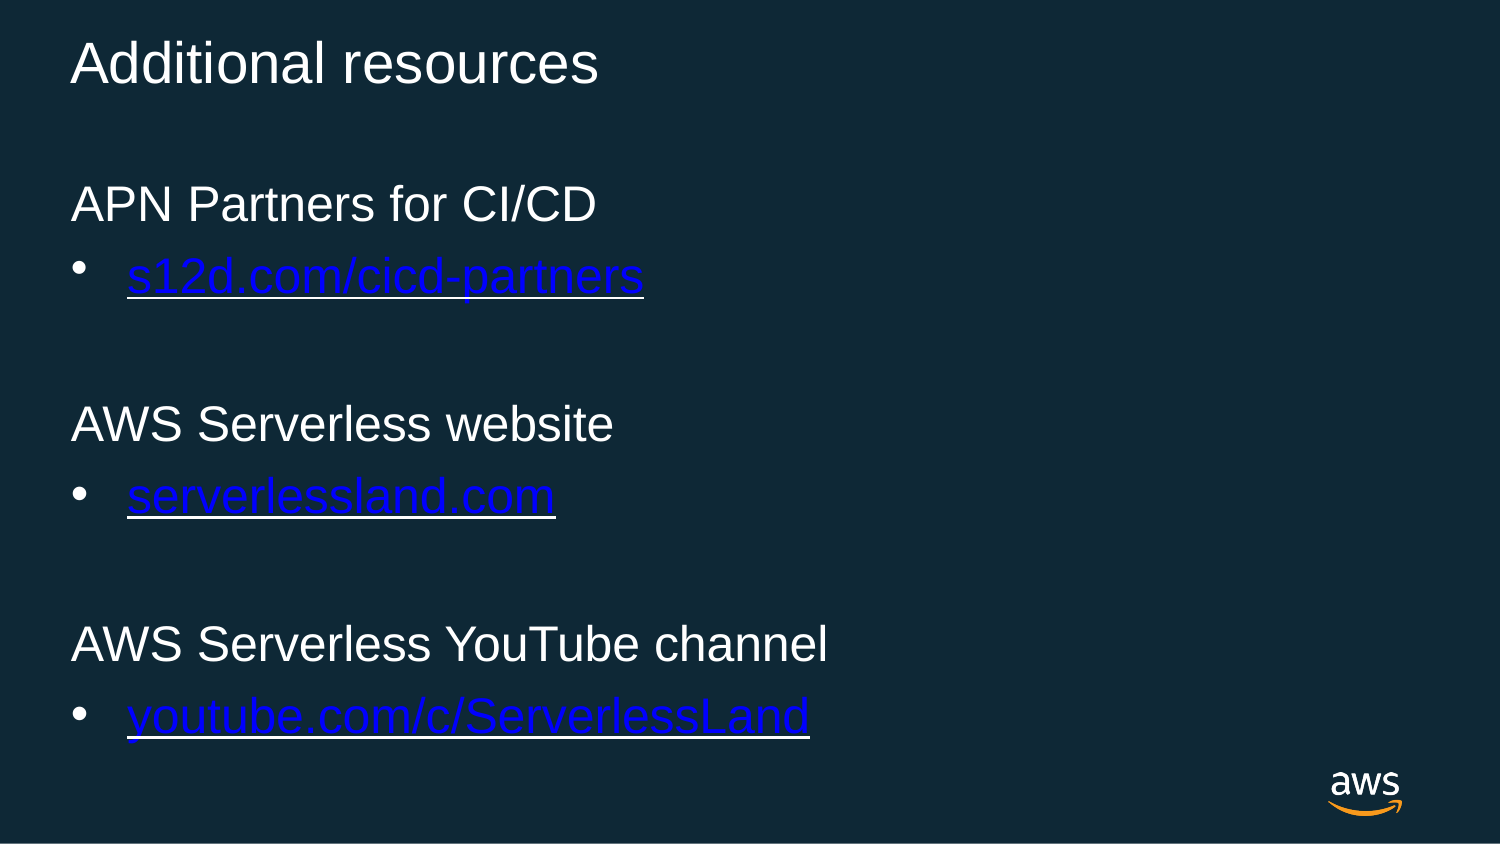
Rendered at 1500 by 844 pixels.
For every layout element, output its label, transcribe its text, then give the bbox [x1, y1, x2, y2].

picture [1328, 772, 1402, 816]
text_box APN Partners for CI/CD s12d.com/cicd-partners AWS Serverless website serverlessland.com AWS Serverless YouTube channel youtube.com/c/ServerlessLand [68, 157, 843, 743]
title Additional resources [68, 22, 603, 157]
